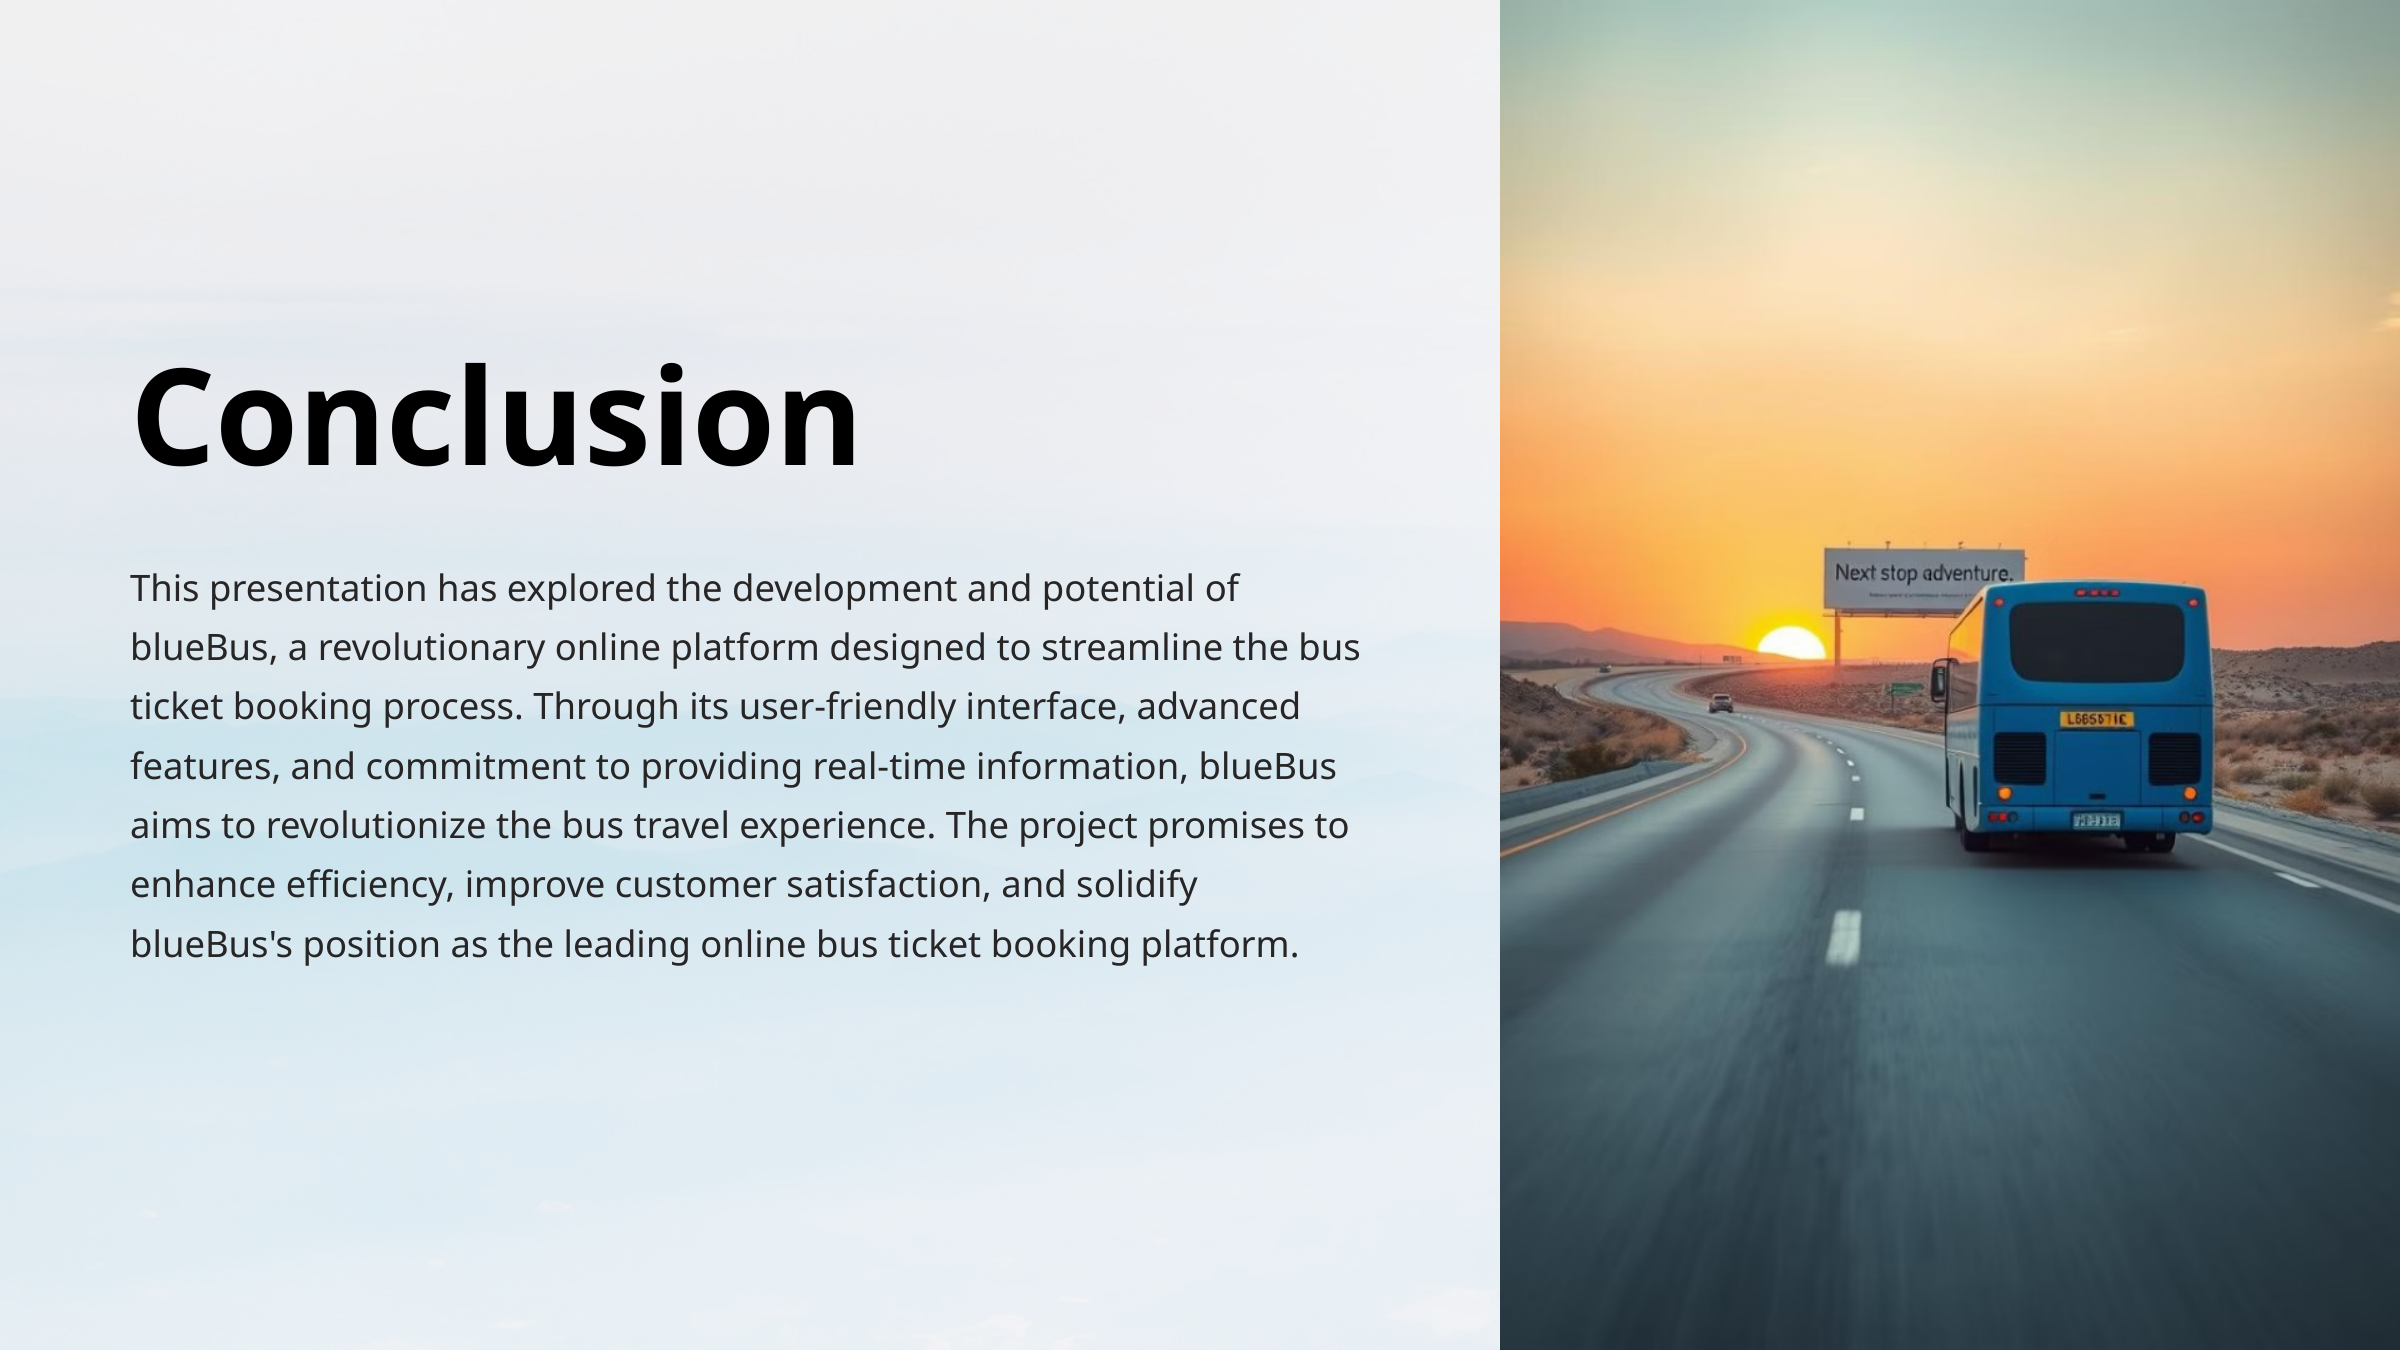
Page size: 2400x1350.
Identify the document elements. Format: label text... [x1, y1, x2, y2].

text_box This presentation has explored the development and potential of blueBus, a revolutionary online platform designed to streamline the bus ticket booking process. Through its user-friendly interface, advanced features, and commitment to providing real-time information, blueBus aims to revolutionize the bus travel experience. The project promises to enhance efficiency, improve customer satisfaction, and solidify blueBus's position as the leading online bus ticket booking platform. [130, 548, 1370, 1026]
text_box Conclusion [130, 324, 1370, 494]
picture [1499, 0, 2400, 1350]
